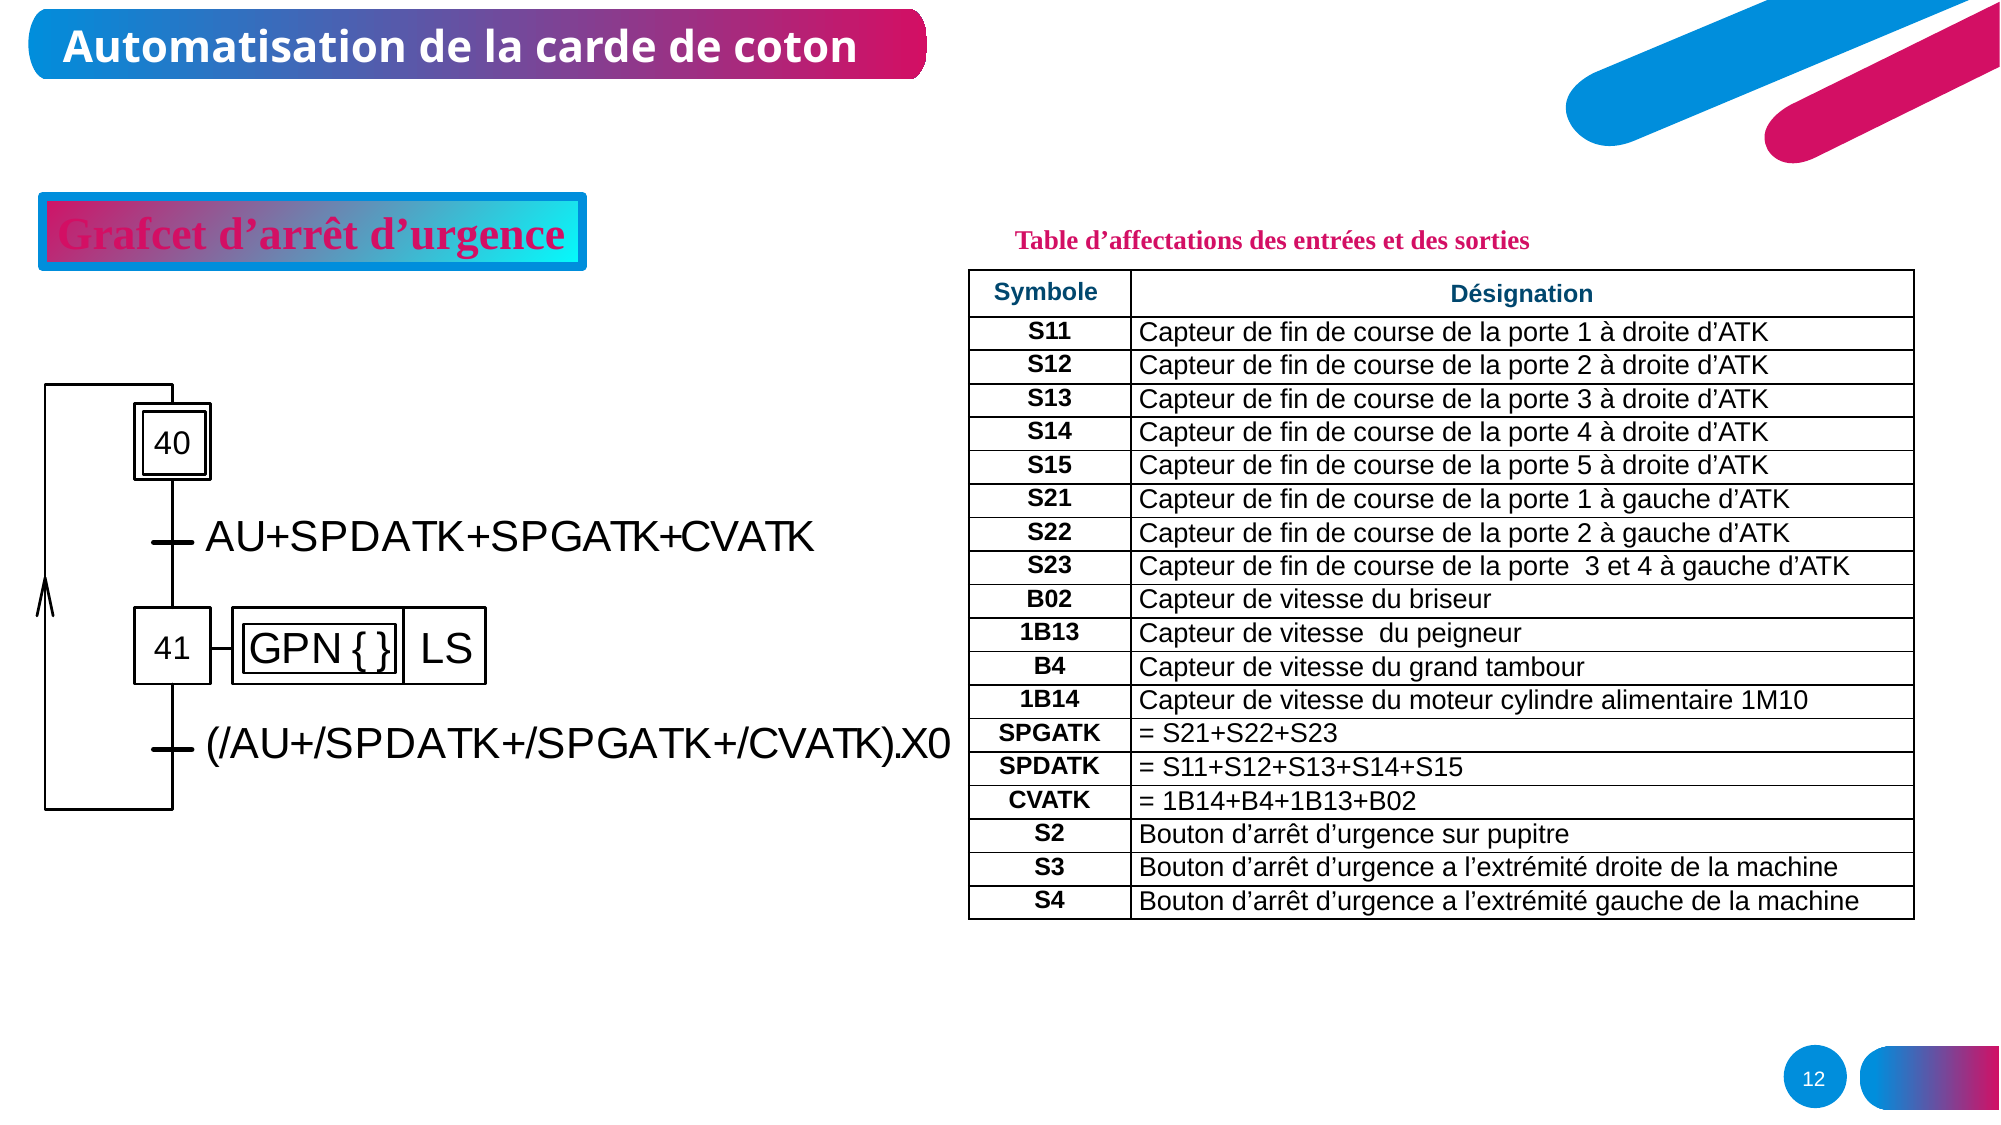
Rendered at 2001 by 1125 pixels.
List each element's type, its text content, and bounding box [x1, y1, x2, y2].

table_cell S22 [970, 518, 1130, 550]
table_cell Capteur de fin de course de la porte 4 à droite d’ATK [1132, 418, 1913, 450]
table_cell S14 [970, 418, 1130, 450]
table_cell S15 [970, 451, 1130, 483]
table_cell Bouton d’arrêt d’urgence a l’extrémité droite de la machine [1132, 853, 1913, 885]
table_cell S3 [970, 853, 1130, 885]
table_cell Capteur de fin de course de la porte 2 à gauche d’ATK [1132, 518, 1913, 550]
title Automatisation de la carde de coton [47, 12, 903, 80]
table_cell Bouton d’arrêt d’urgence a l’extrémité gauche de la machine [1132, 887, 1913, 918]
table_cell = 1B14+B4+1B13+B02 [1132, 786, 1913, 818]
table_cell = S11+S12+S13+S14+S15 [1132, 753, 1913, 785]
table_cell S21 [970, 485, 1130, 517]
table_cell S23 [970, 552, 1130, 584]
slide_number 12 [1768, 1048, 1859, 1109]
table_cell Bouton d’arrêt d’urgence sur pupitre [1132, 820, 1913, 852]
table_cell Capteur de fin de course de la porte 1 à gauche d’ATK [1132, 485, 1913, 517]
table_cell Capteur de fin de course de la porte 5 à droite d’ATK [1132, 451, 1913, 483]
table_cell S4 [970, 887, 1130, 918]
table_cell Capteur de fin de course de la porte 3 et 4 à gauche d’ATK [1132, 552, 1913, 584]
table_header Désignation [1132, 271, 1913, 316]
table_cell Capteur de fin de course de la porte 3 à droite d’ATK [1132, 385, 1913, 416]
table_cell S13 [970, 385, 1130, 416]
table_cell B4 [970, 652, 1130, 684]
picture [28, 373, 953, 821]
table_cell B02 [970, 585, 1130, 617]
table_cell 1B14 [970, 686, 1130, 718]
table_cell SPDATK [970, 753, 1130, 785]
table_cell Capteur de vitesse du grand tambour [1132, 652, 1913, 684]
table_cell 1B13 [970, 619, 1130, 651]
table_cell Capteur de vitesse du briseur [1132, 585, 1913, 617]
text_box Grafcet d’arrêt d’urgence [42, 196, 583, 267]
table_cell Capteur de fin de course de la porte 1 à droite d’ATK [1132, 318, 1913, 349]
table_cell Capteur de vitesse du peigneur [1132, 619, 1913, 651]
table_cell = S21+S22+S23 [1132, 719, 1913, 751]
text_box Table d’affectations des entrées et des sorties [999, 214, 1737, 262]
table_cell Capteur de vitesse du moteur cylindre alimentaire 1M10 [1132, 686, 1913, 718]
table_cell S11 [970, 318, 1130, 349]
table_cell SPGATK [970, 719, 1130, 751]
table_cell CVATK [970, 786, 1130, 818]
table_header Symbole [970, 271, 1130, 316]
table_cell S12 [970, 351, 1130, 383]
table_cell Capteur de fin de course de la porte 2 à droite d’ATK [1132, 351, 1913, 383]
table_cell S2 [970, 820, 1130, 852]
